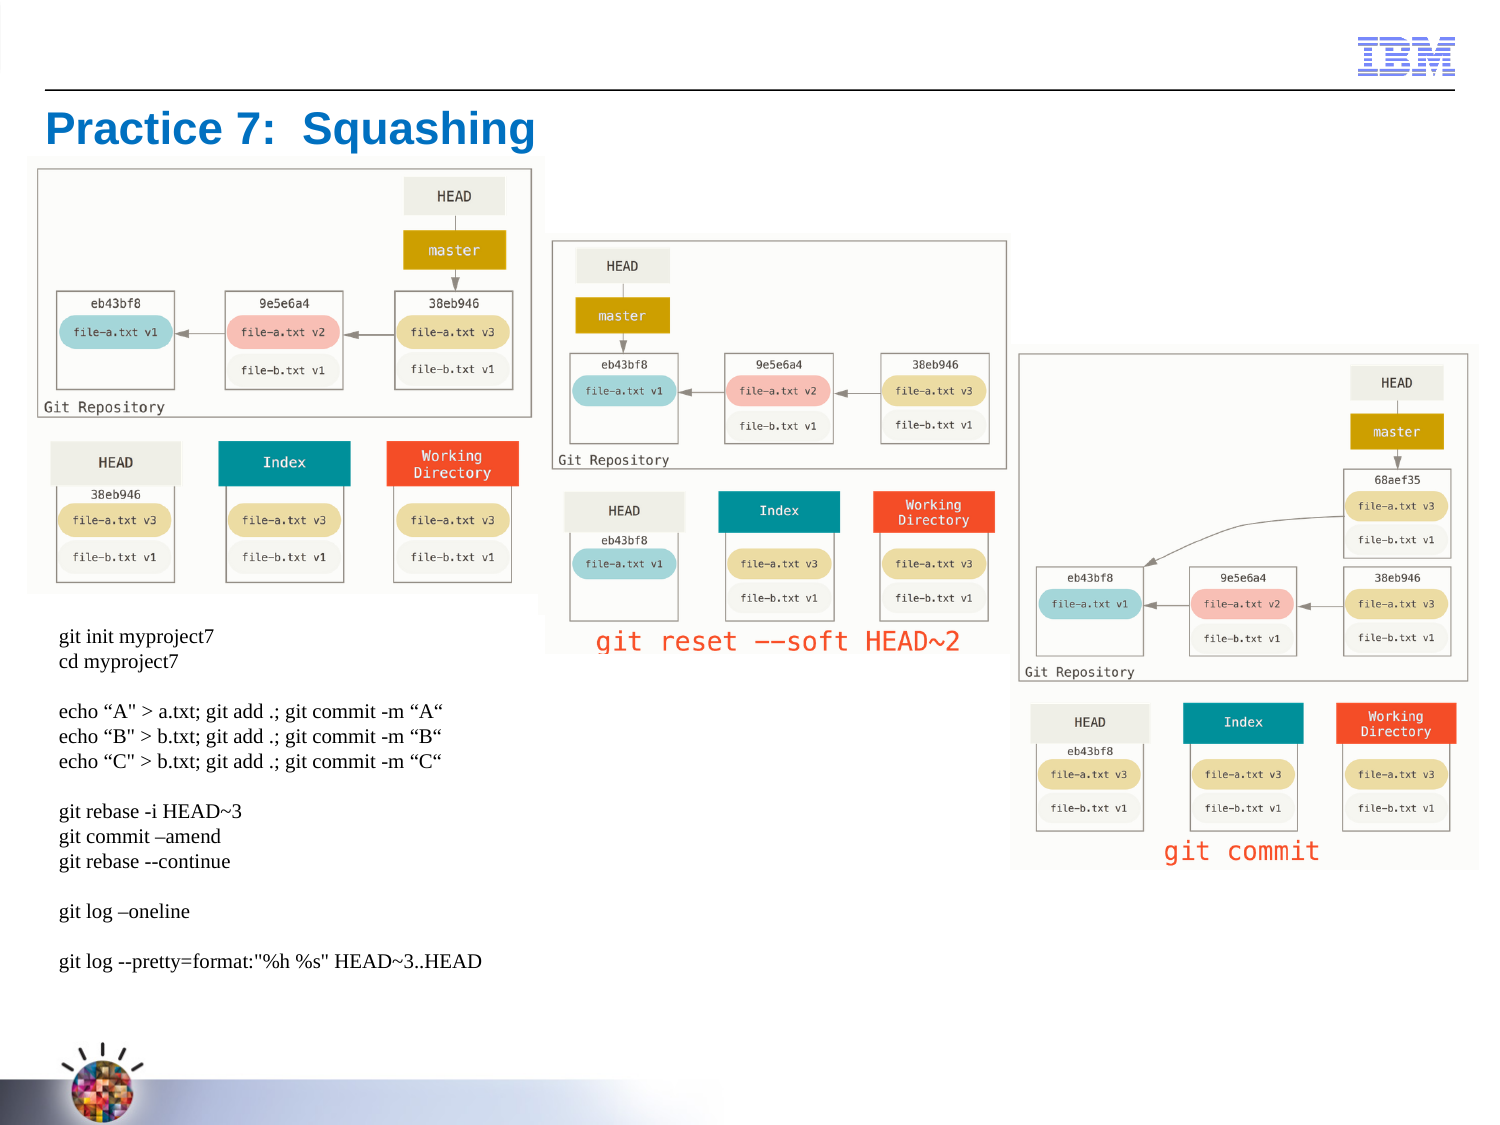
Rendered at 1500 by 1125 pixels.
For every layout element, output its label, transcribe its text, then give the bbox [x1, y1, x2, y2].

title Practice 7: Squashing [29, 97, 1456, 160]
text_box git init myproject7 cd myproject7 echo “A" > a.txt; git add .; git commit -m “A“ echo “B" > b.txt; git add .; git commit -m “B“ echo “C" > b.txt; git add .; git commit -m “C“ git rebase -i HEAD~3 git commit –amend git rebase --continue git log –oneline git log --pretty=format:"%h %s" HEAD~3..HEAD [44, 615, 545, 980]
picture [1358, 37, 1455, 76]
picture [0, 1041, 724, 1125]
picture [27, 156, 1479, 870]
